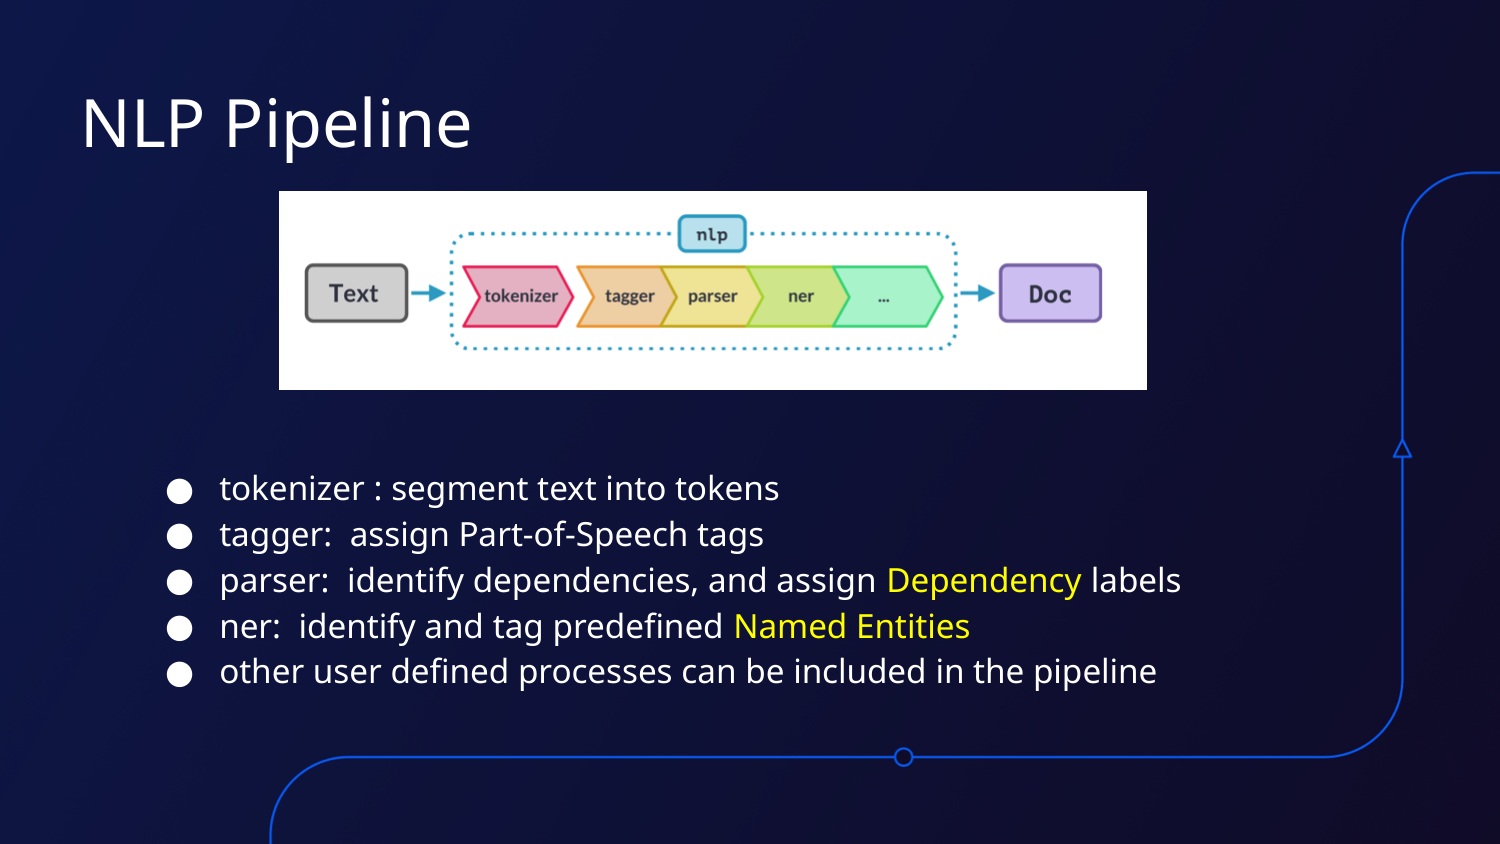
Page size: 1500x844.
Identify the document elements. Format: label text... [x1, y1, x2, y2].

text_box NLP Pipeline [65, 54, 981, 177]
picture [0, 0, 1500, 844]
text_box tokenizer : segment text into tokens tagger: assign Part-of-Speech tags parser: identify dependencies, and assign Dependency labels ner: identify and tag predefined Named Entities other user defined processes can be included in the pipeline [129, 446, 1269, 706]
